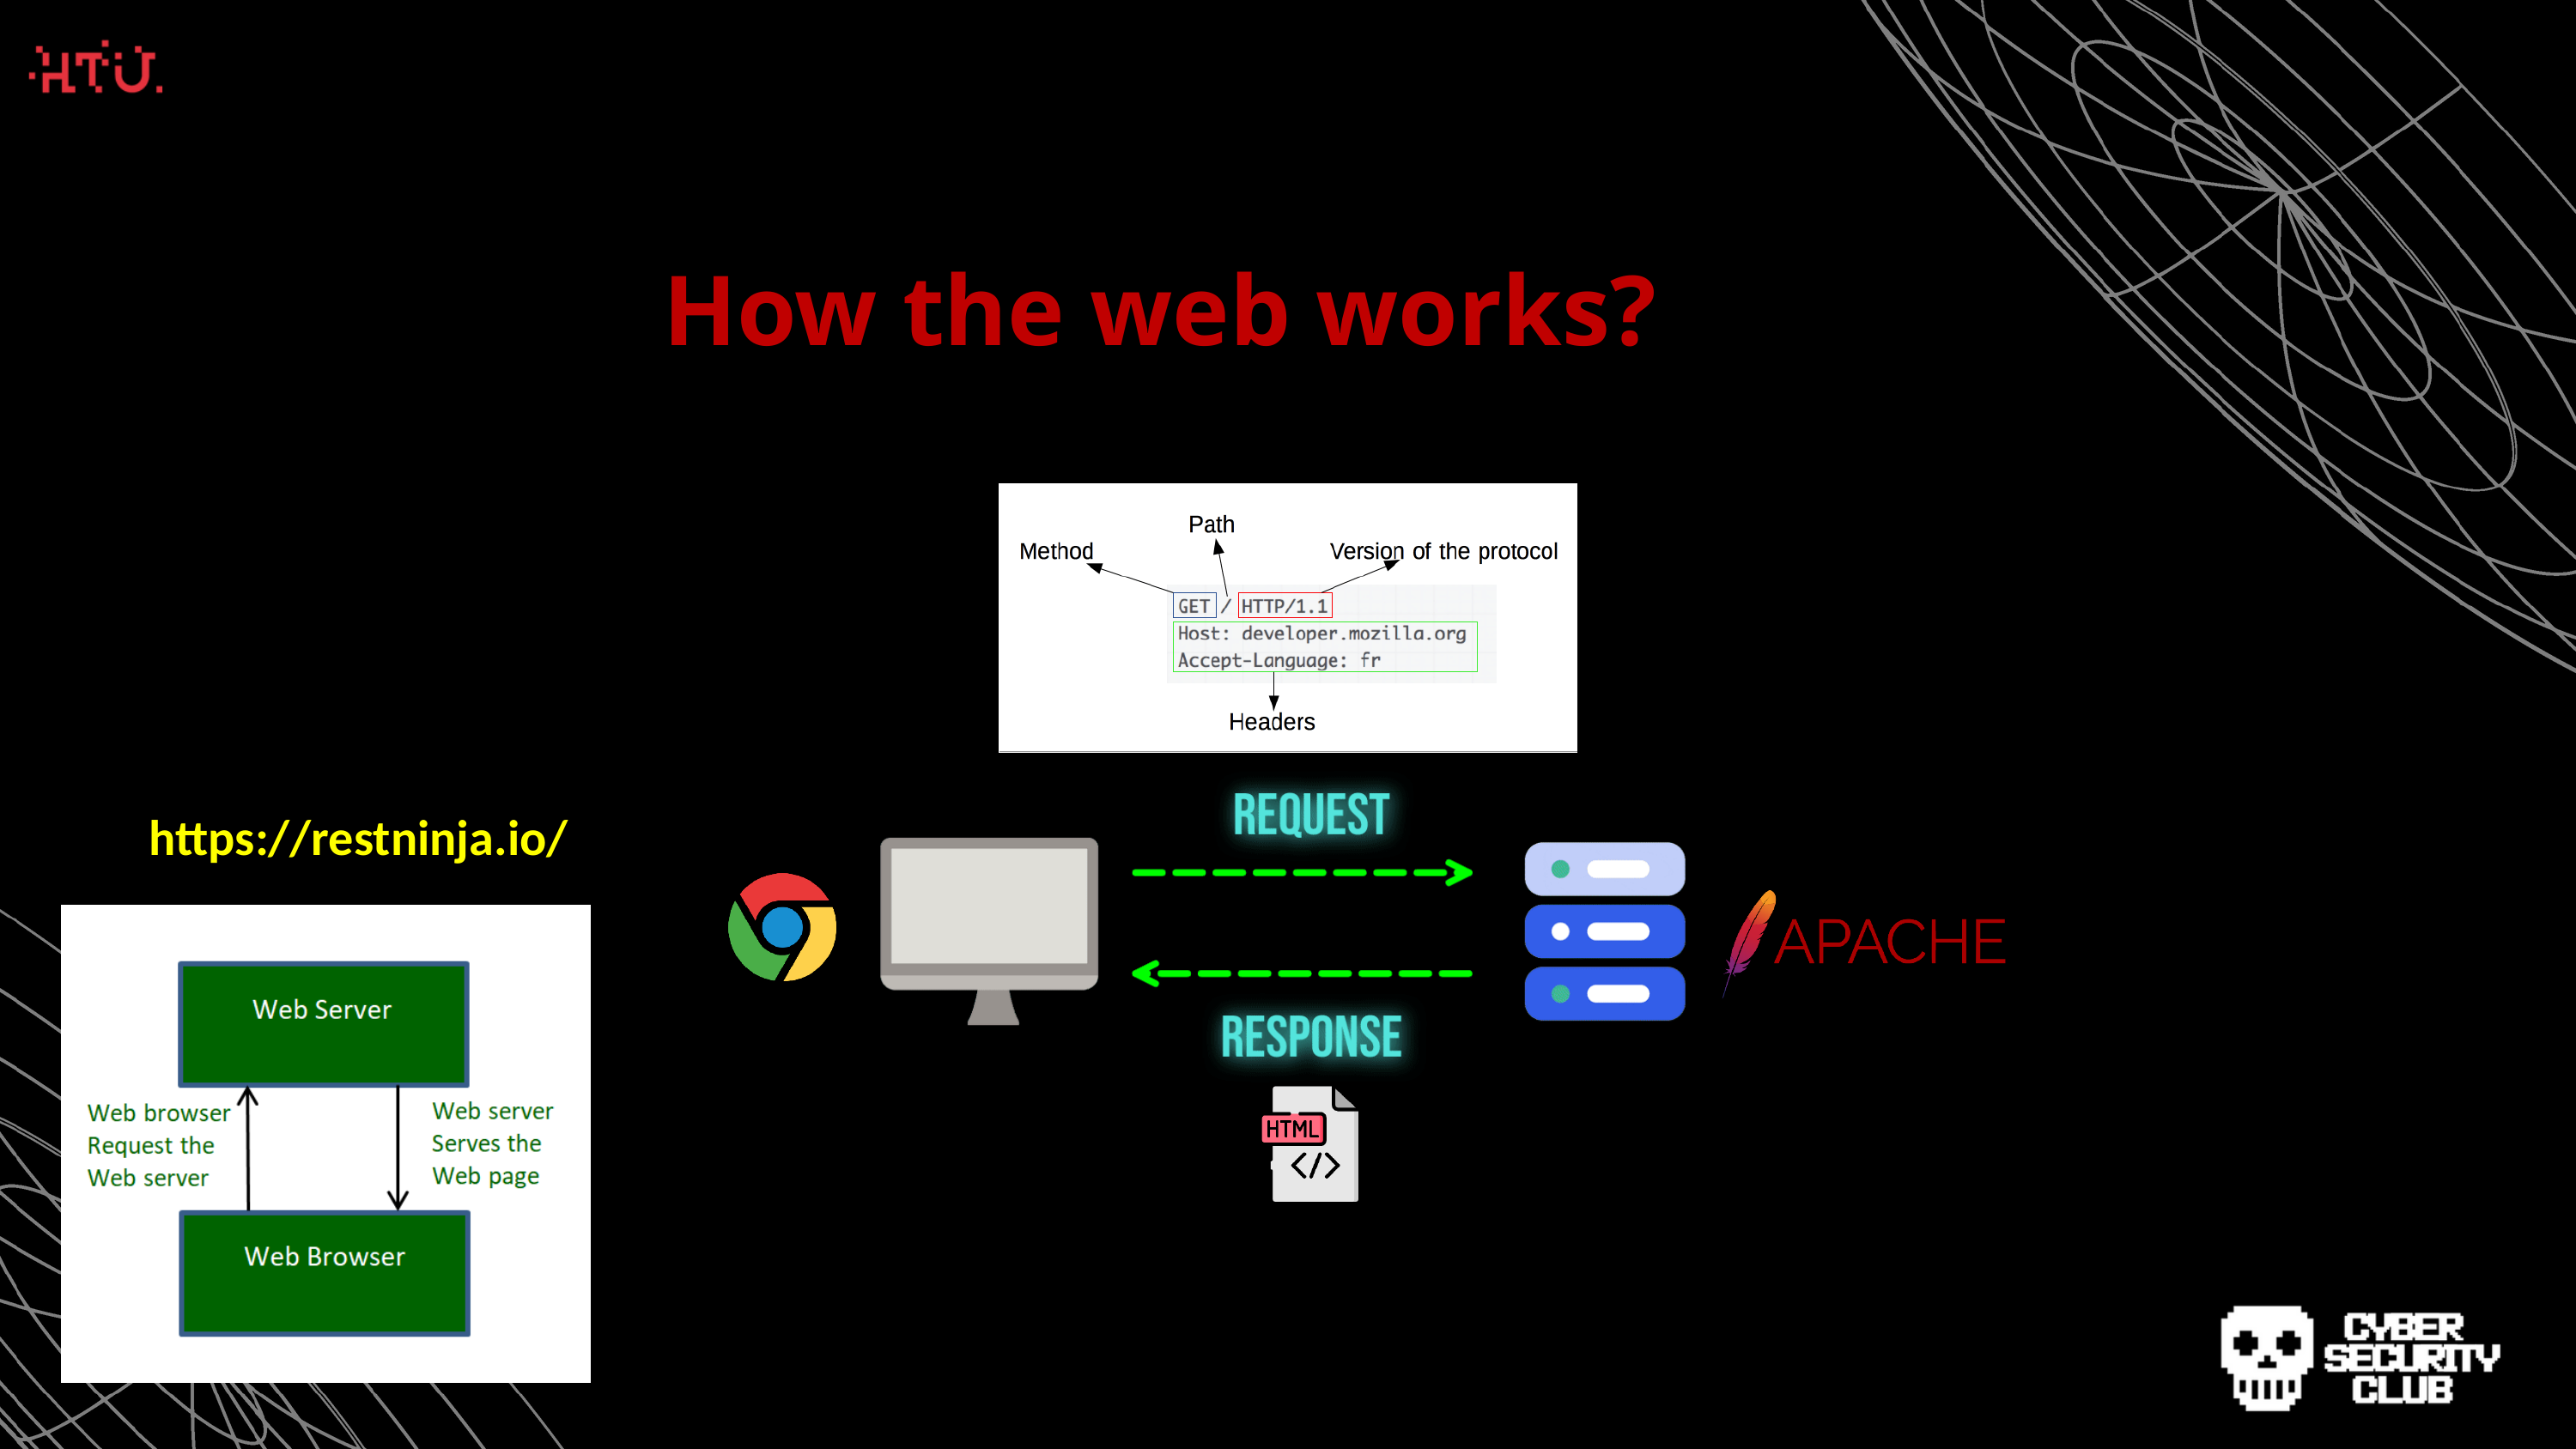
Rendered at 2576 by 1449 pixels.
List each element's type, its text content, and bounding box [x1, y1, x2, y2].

picture [60, 905, 591, 1383]
text_box https://restninja.io/ [136, 799, 758, 872]
text_box [0, 799, 729, 1449]
text_box [2213, 1298, 2506, 1416]
picture [865, 482, 1702, 1346]
text_box [28, 0, 163, 134]
picture [1721, 889, 2007, 999]
text_box [1747, 0, 2576, 724]
picture [728, 873, 836, 981]
text_box How the web works? [211, 242, 2109, 372]
